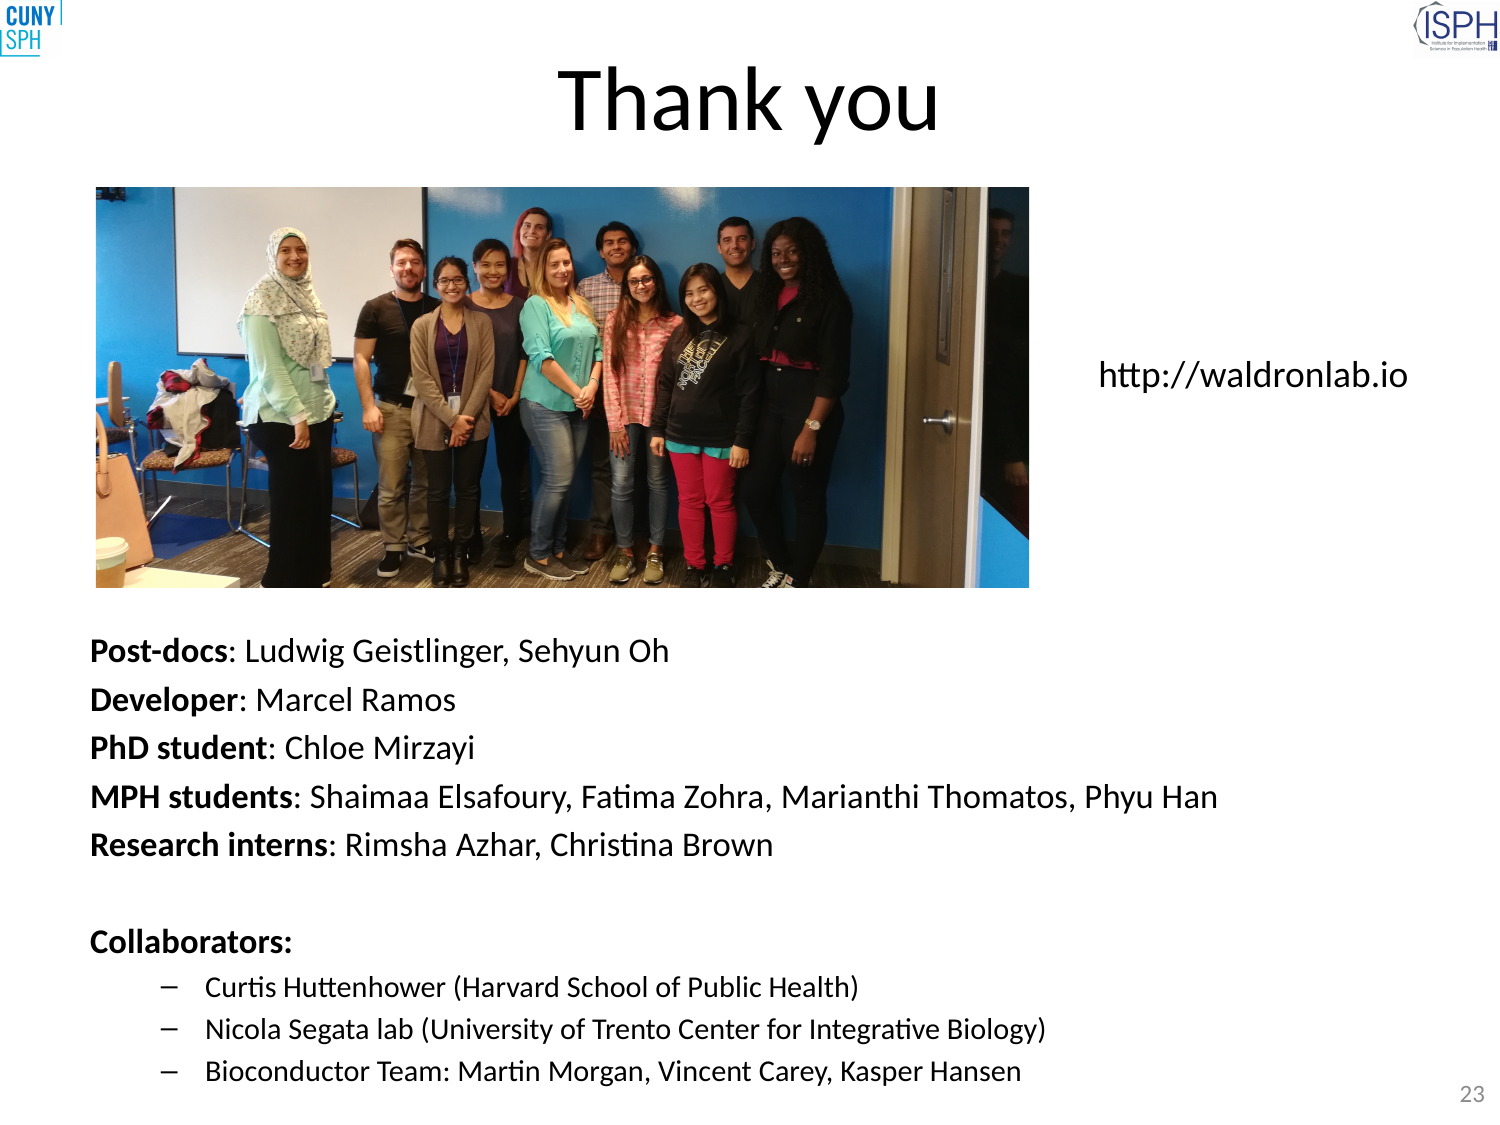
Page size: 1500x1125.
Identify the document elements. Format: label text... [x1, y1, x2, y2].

picture [0, 0, 62, 59]
title Thank you [75, 0, 1425, 188]
text_box http://waldronlab.io [1083, 342, 1424, 403]
picture [95, 187, 1030, 588]
slide_number 23 [1149, 1062, 1500, 1123]
picture [1425, 1, 1500, 59]
list Post-docs: Ludwig Geistlinger, Sehyun Oh Developer: Marcel Ramos PhD student: Chloe Mirzayi MPH students: Shaimaa Elsafoury, Fatima Zohra, Marianthi Thomatos, Phyu Han Research interns: Rimsha Azhar, Christina Brown Collaborators: Curtis Huttenhower (Harvard School of Public Health) Nicola Segata lab (University of Trento Center for Integrative Biology) Bioconductor Team: Martin Morgan, Vincent Carey, Kasper Hansen [75, 620, 1425, 1098]
